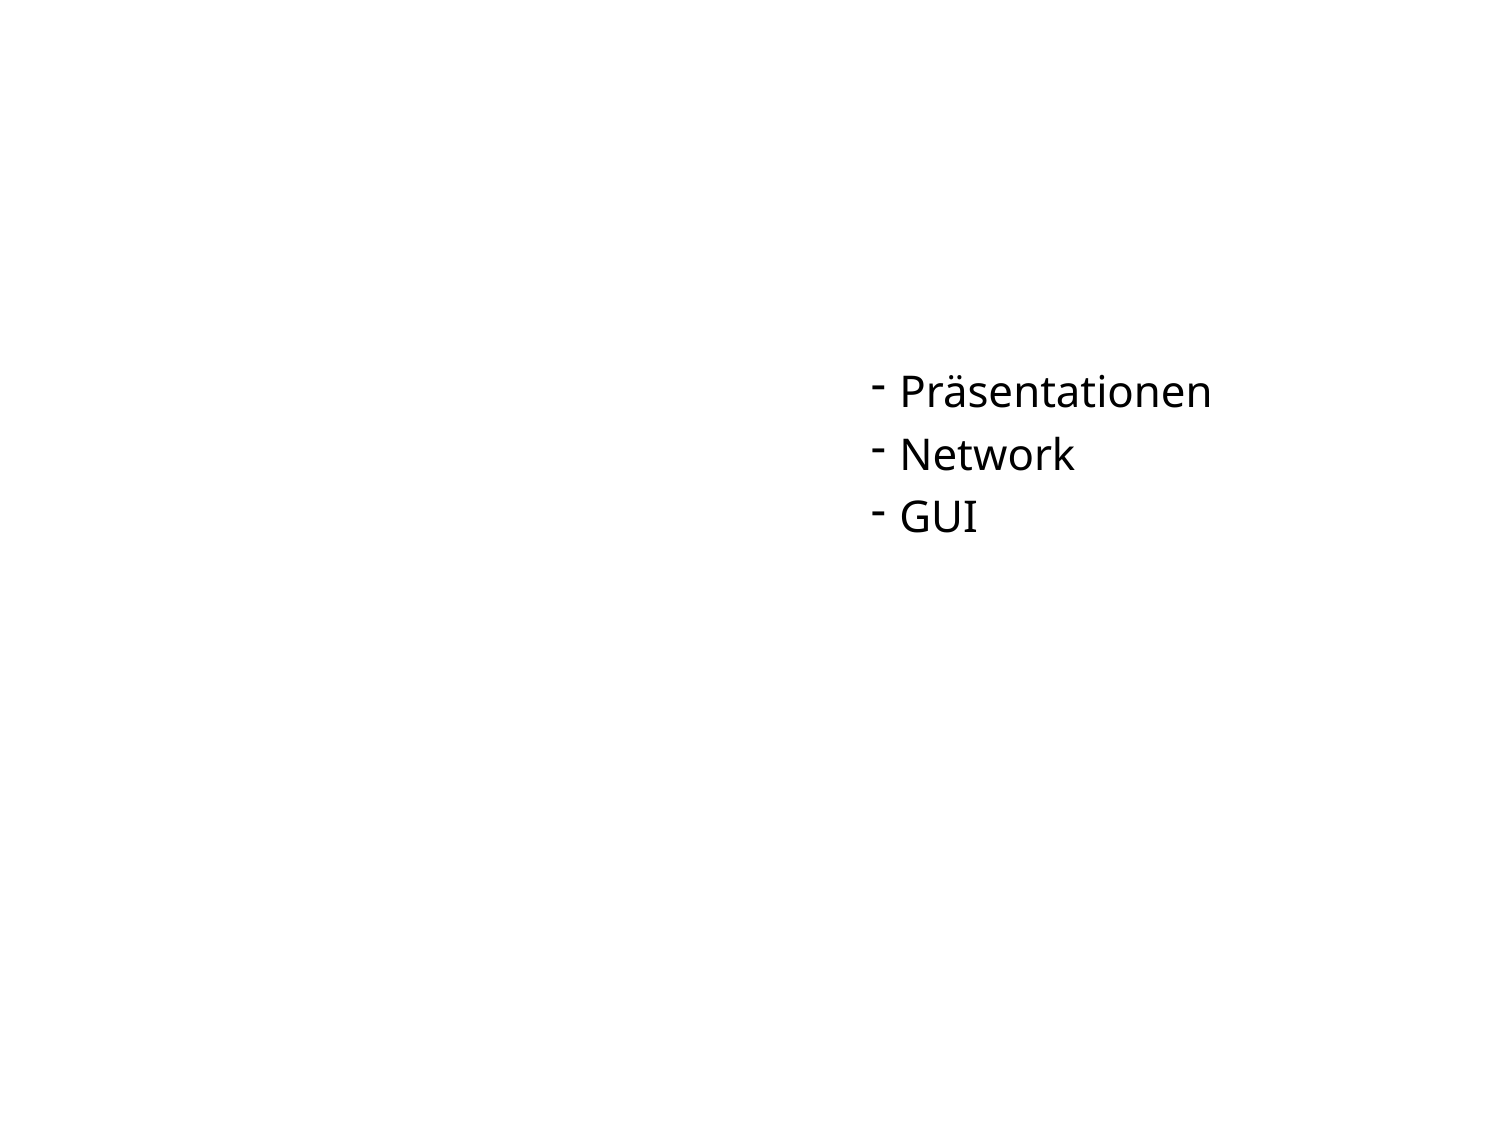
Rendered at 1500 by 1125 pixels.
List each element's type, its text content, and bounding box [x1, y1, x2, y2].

list Präsentationen Network GUI [856, 361, 1430, 1024]
